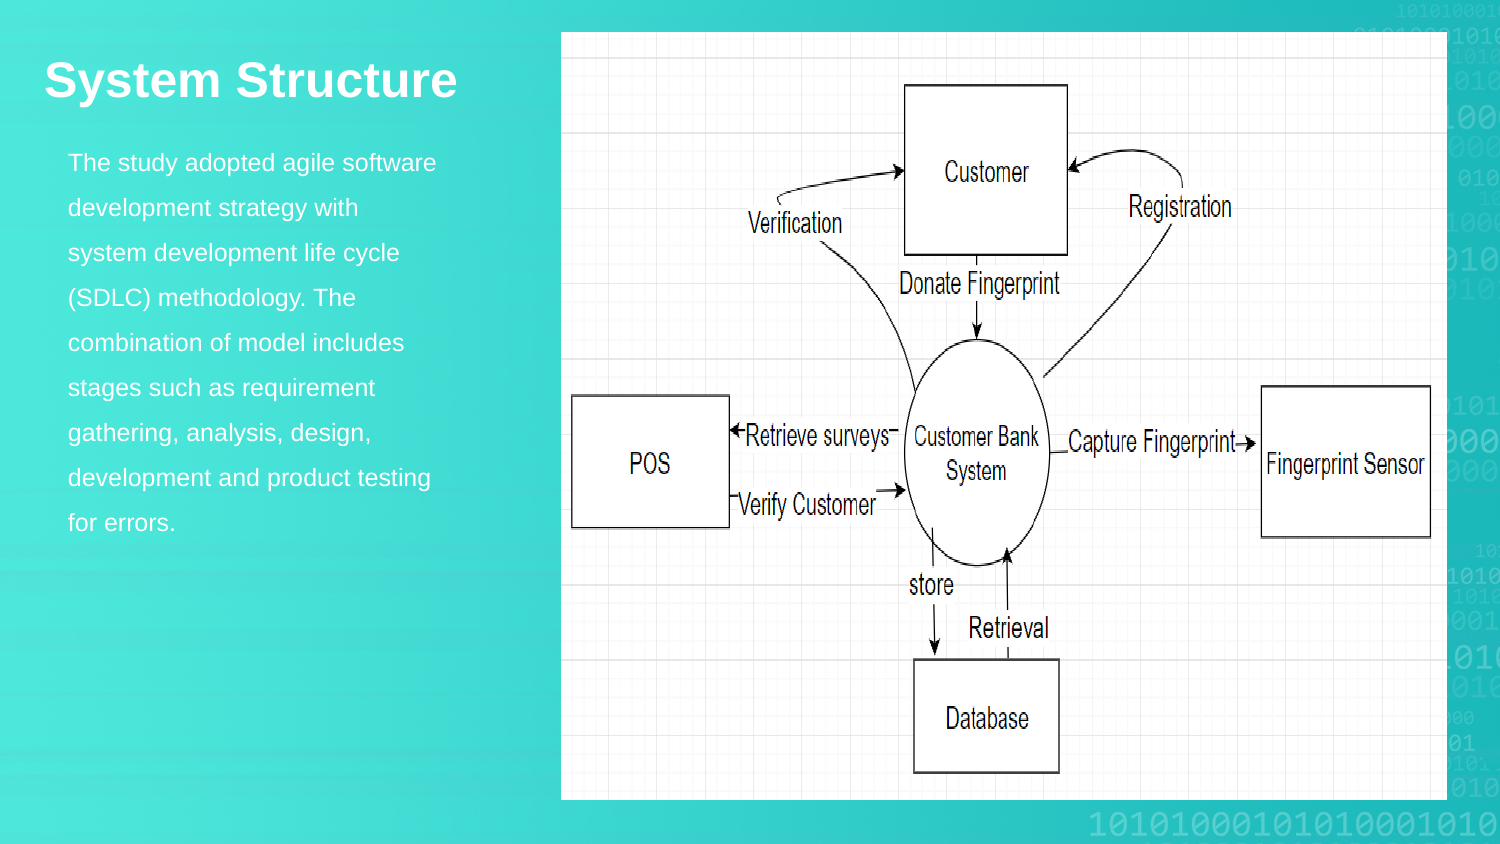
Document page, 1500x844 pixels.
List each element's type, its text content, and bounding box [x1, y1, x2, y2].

picture [0, 0, 1500, 844]
text_box The study adopted agile software development strategy with system development life cycle (SDLC) methodology. The combination of model includes stages such as requirement gathering, analysis, design, development and product testing for errors. [53, 124, 455, 544]
text_box System Structure [29, 40, 502, 210]
